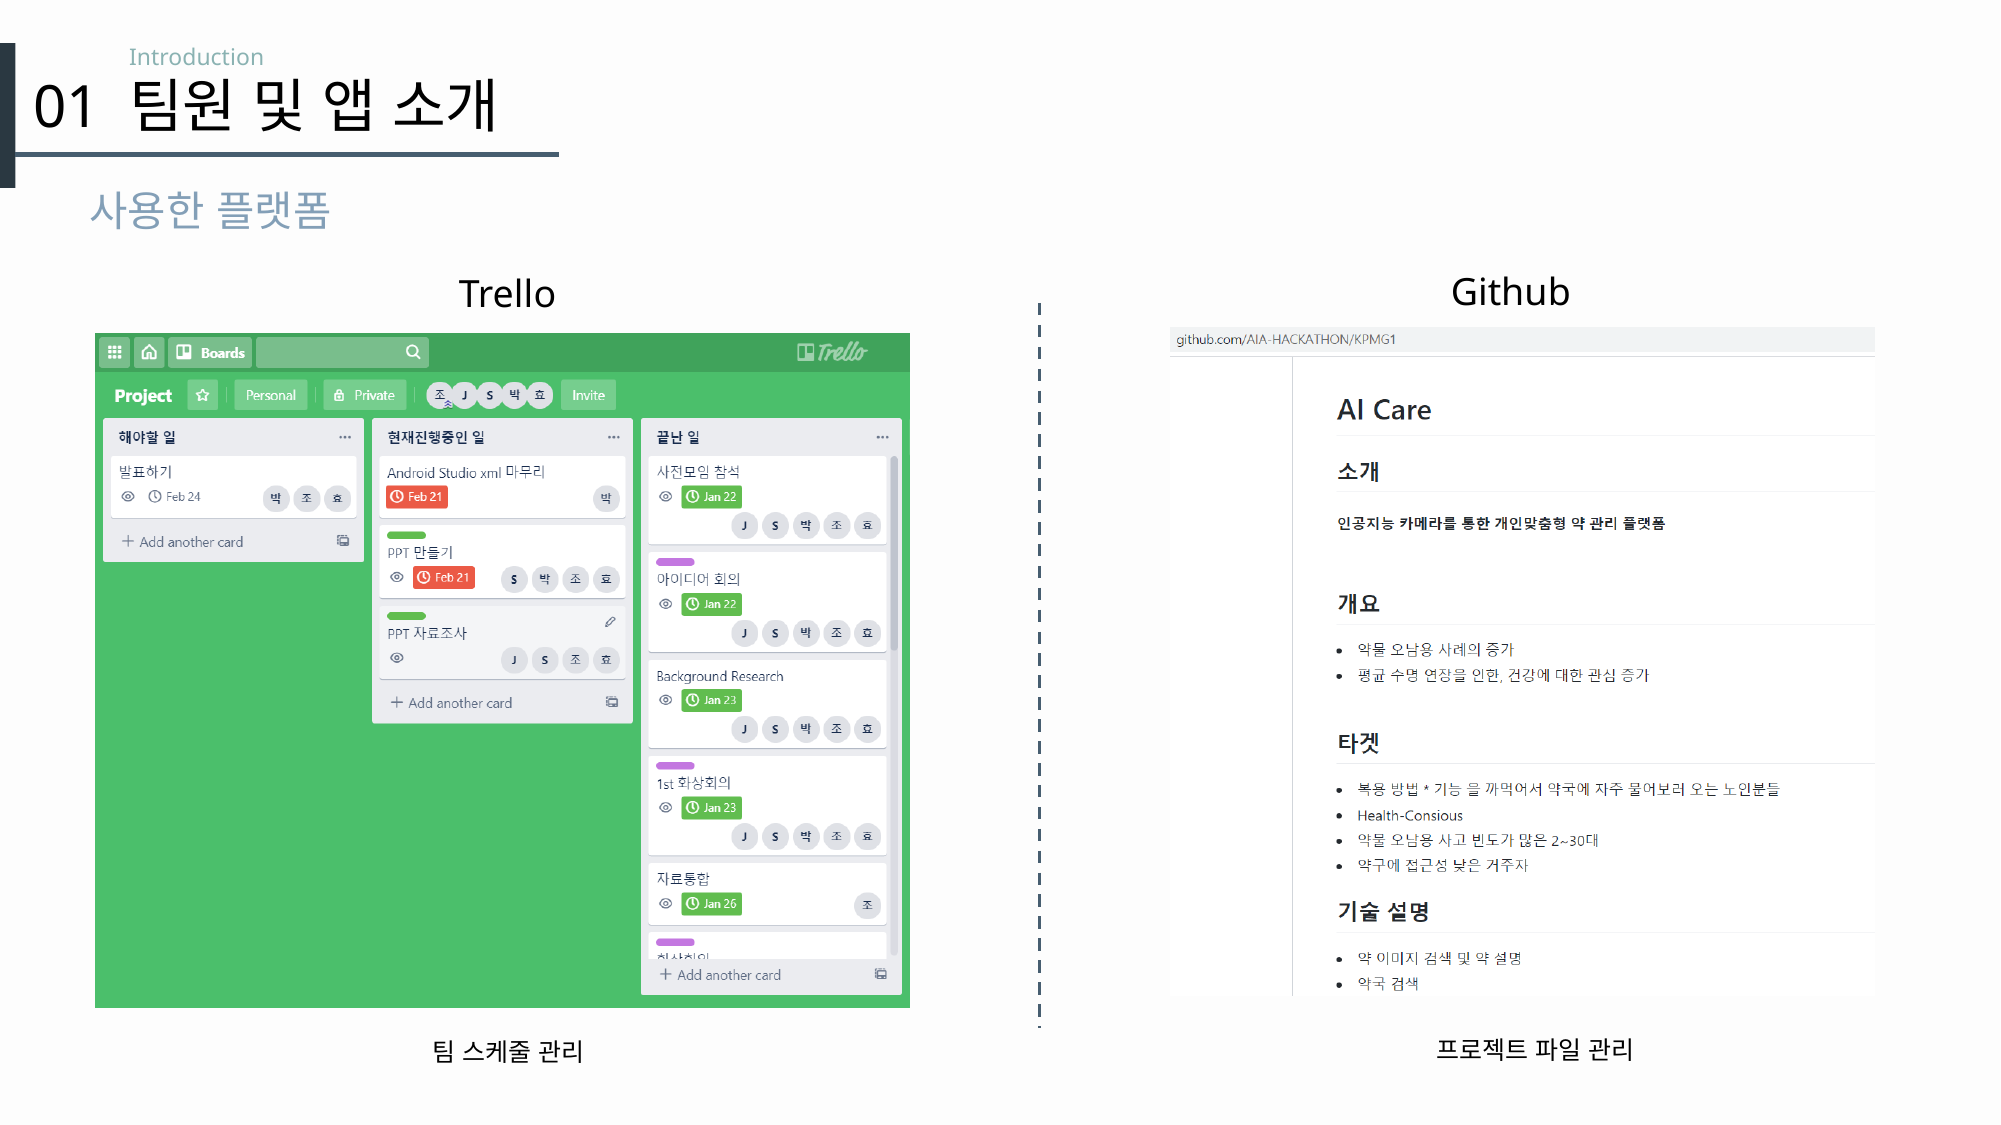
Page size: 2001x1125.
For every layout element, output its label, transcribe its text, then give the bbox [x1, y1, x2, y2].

text_box Github [1426, 260, 1619, 325]
text_box 팀 스케줄 관리 [405, 1029, 739, 1097]
text_box Trello [434, 262, 627, 330]
text_box 사용한 플랫폼 [74, 177, 657, 279]
picture [94, 333, 910, 1009]
picture [1169, 327, 1875, 996]
text_box 프로젝트 파일 관리 [1410, 1027, 1744, 1095]
text_box Introduction [114, 34, 310, 75]
text_box [0, 41, 18, 190]
text_box 01 팀원 및 앱 소개 [18, 61, 601, 163]
